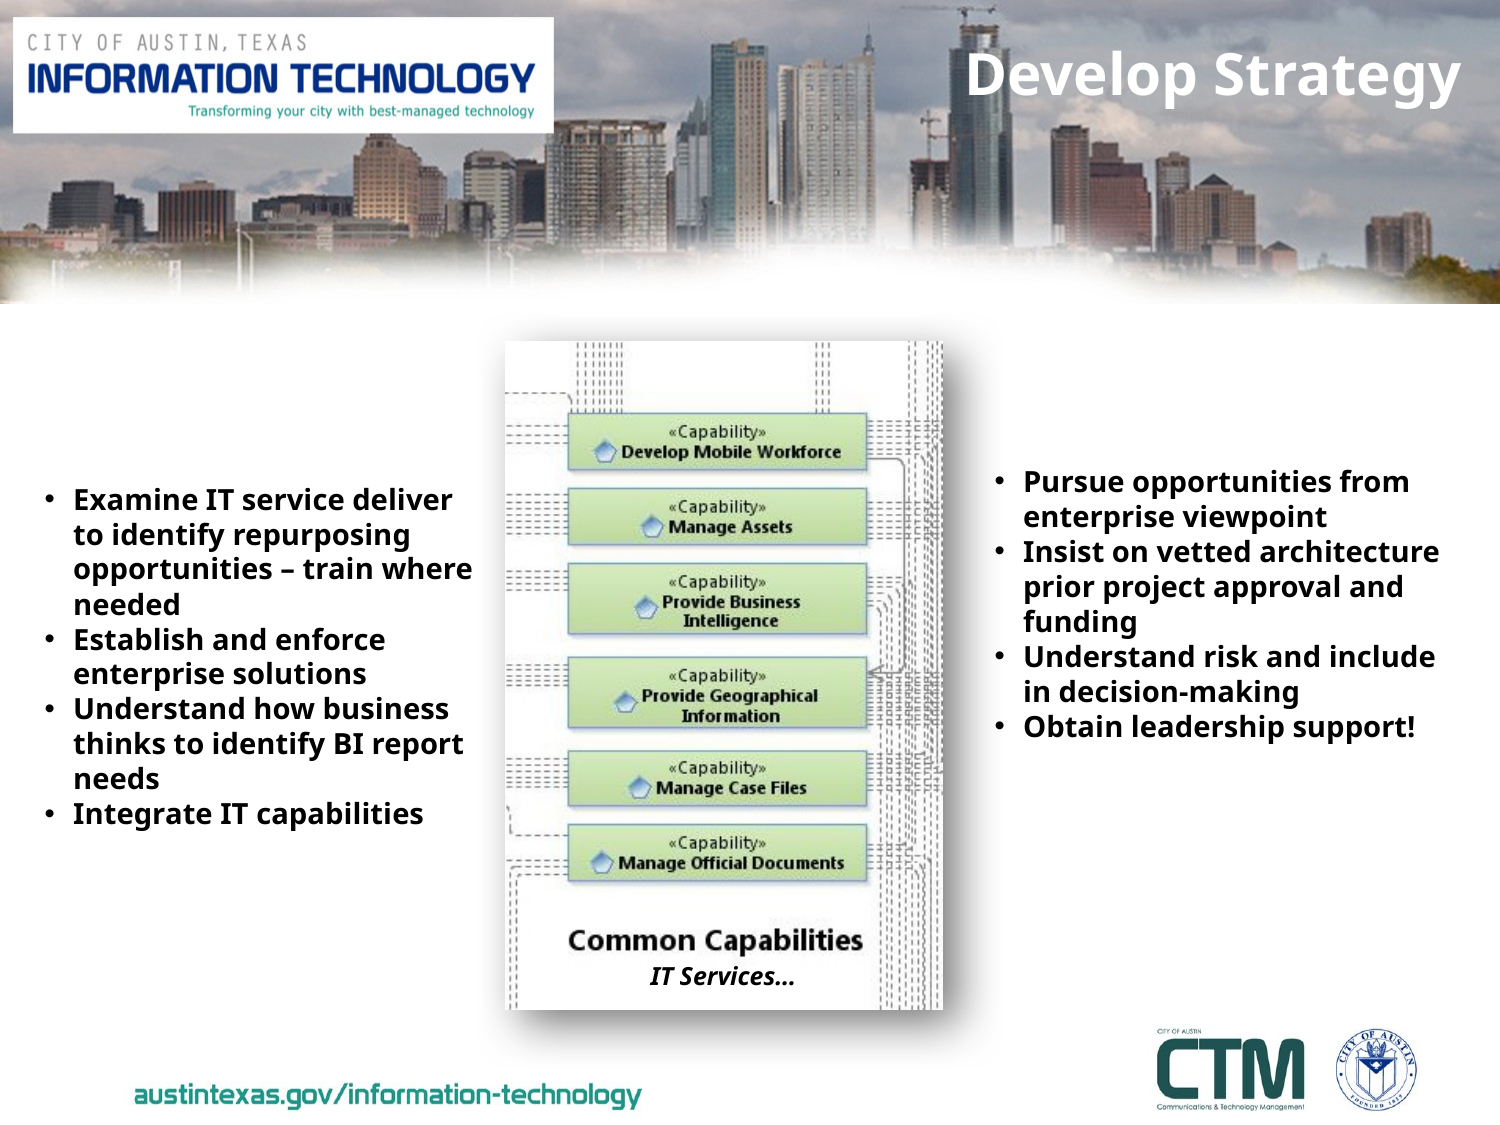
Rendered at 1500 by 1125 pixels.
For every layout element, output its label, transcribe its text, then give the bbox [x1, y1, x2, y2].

title Develop Strategy [666, 38, 1477, 117]
picture [124, 1022, 1434, 1119]
picture [505, 341, 943, 1010]
picture [0, 0, 1500, 304]
text_box Examine IT service deliver to identify repurposing opportunities – train where needed Establish and enforce enterprise solutions Understand how business thinks to identify BI report needs Integrate IT capabilities [29, 473, 490, 838]
text_box Pursue opportunities from enterprise viewpoint Insist on vetted architecture prior project approval and funding Understand risk and include in decision-making Obtain leadership support! [979, 455, 1462, 751]
